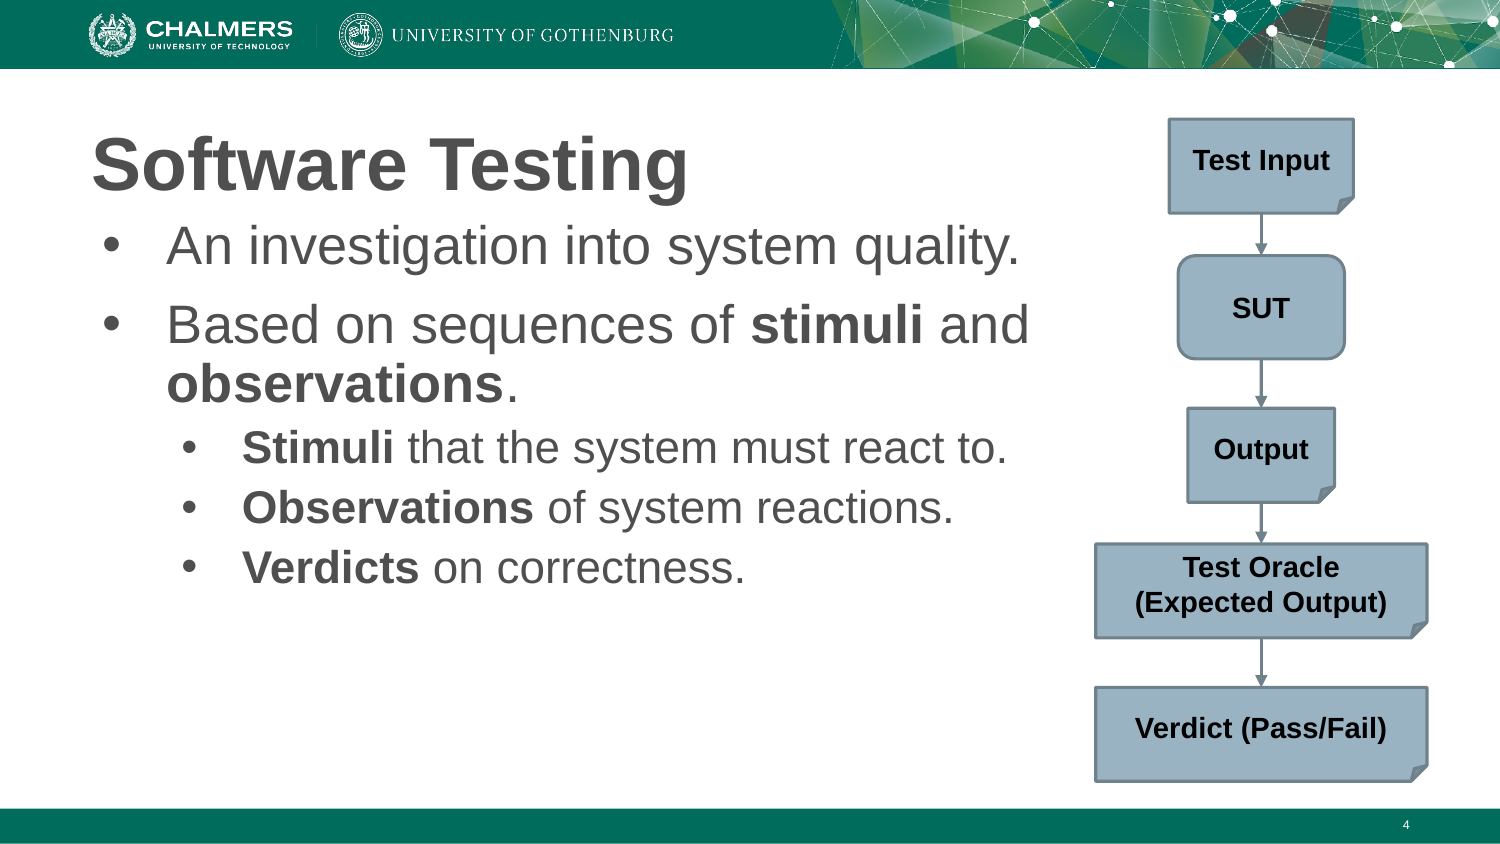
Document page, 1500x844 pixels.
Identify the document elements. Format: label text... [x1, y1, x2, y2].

slide_number ‹#› [1074, 809, 1425, 844]
list An investigation into system quality. Based on sequences of stimuli and observations. Stimuli that the system must react to. Observations of system reactions. Verdicts on correctness. [76, 210, 1050, 782]
title Software Testing [76, 100, 1425, 211]
text_box SUT [1178, 255, 1345, 359]
text_box Output [1187, 408, 1335, 503]
text_box Test Input [1169, 119, 1354, 214]
text_box Test Oracle (Expected Output) [1095, 544, 1427, 638]
picture [759, 0, 1500, 68]
text_box Verdict (Pass/Fail) [1095, 687, 1427, 782]
picture [64, 0, 696, 85]
